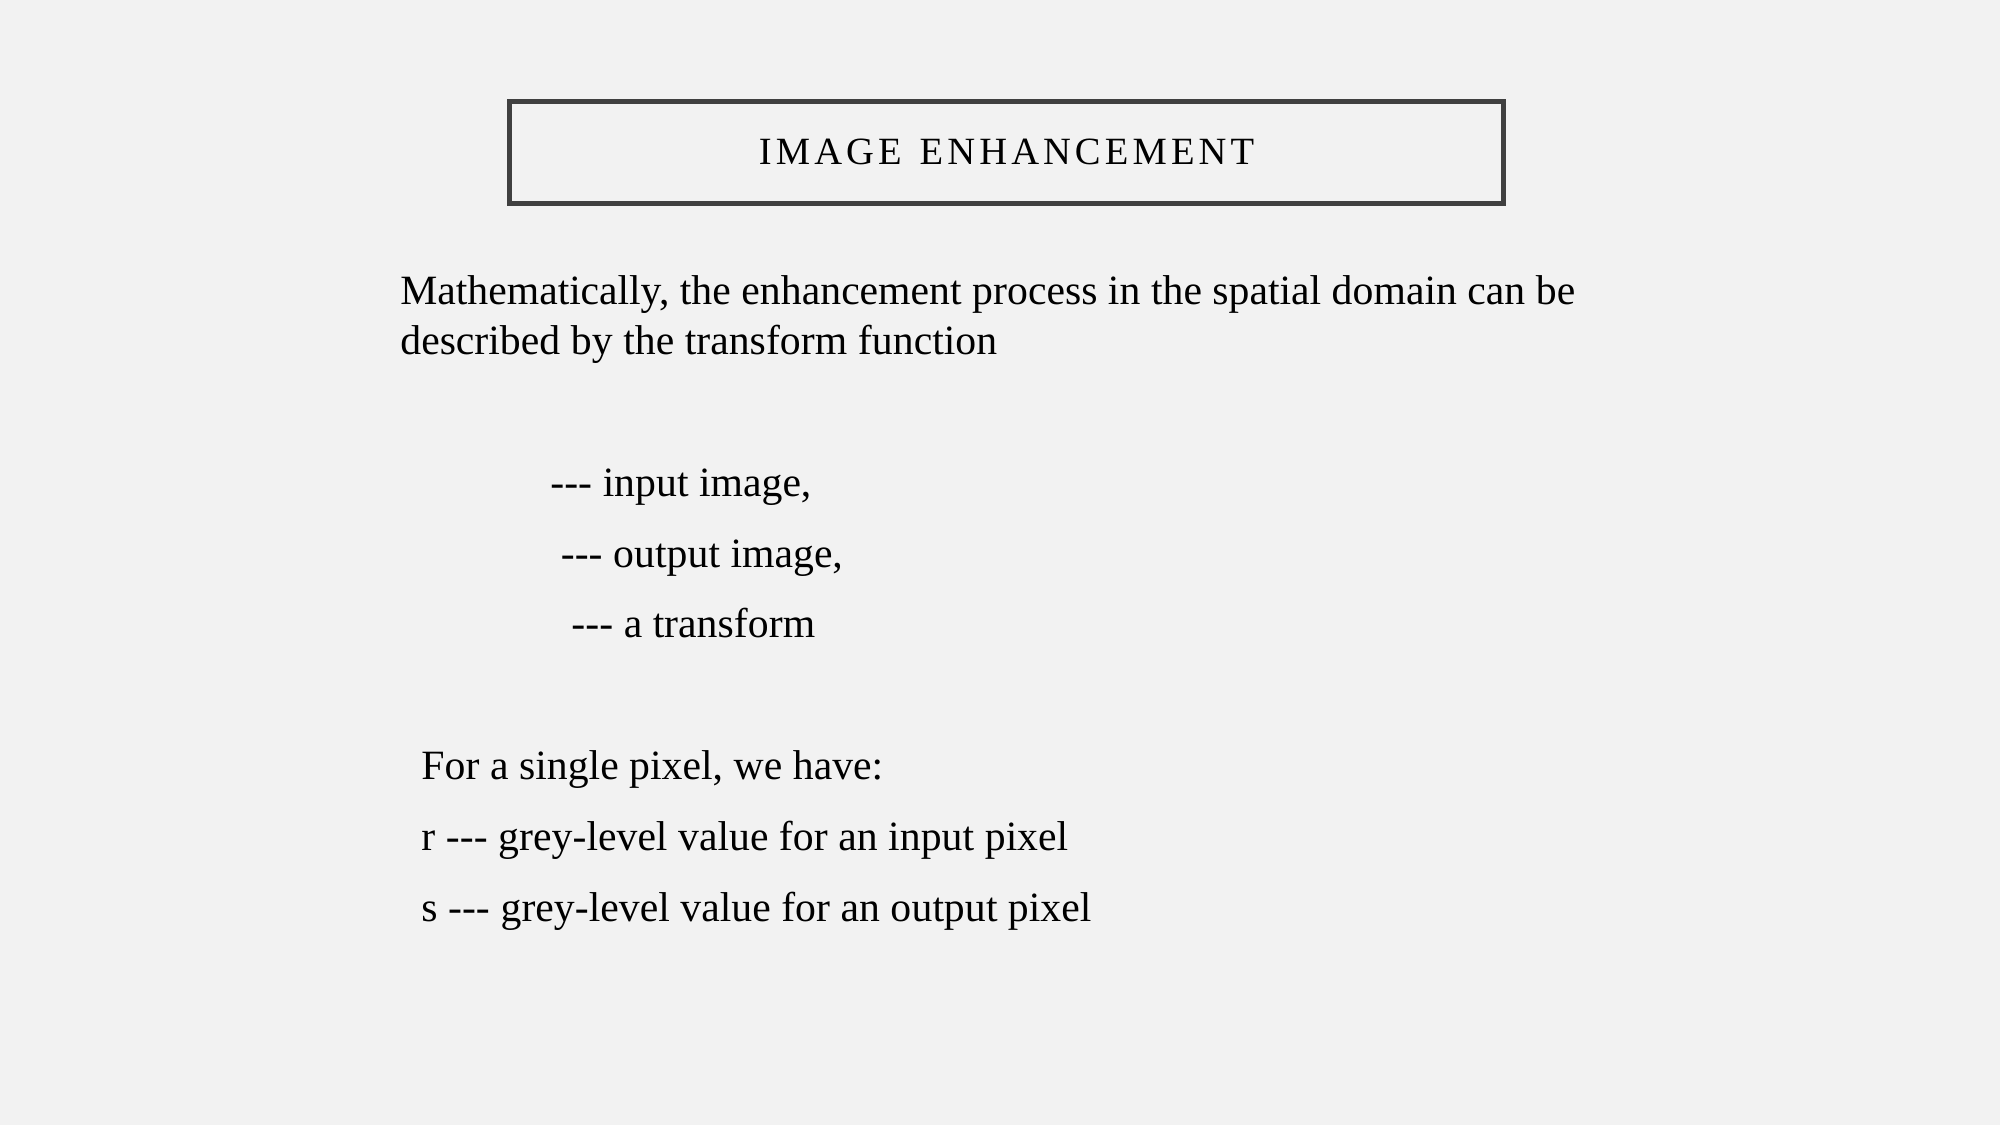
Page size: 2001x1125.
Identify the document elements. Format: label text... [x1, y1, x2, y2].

list [337, 337, 1688, 1013]
title Image Enhancement [507, 99, 1506, 206]
